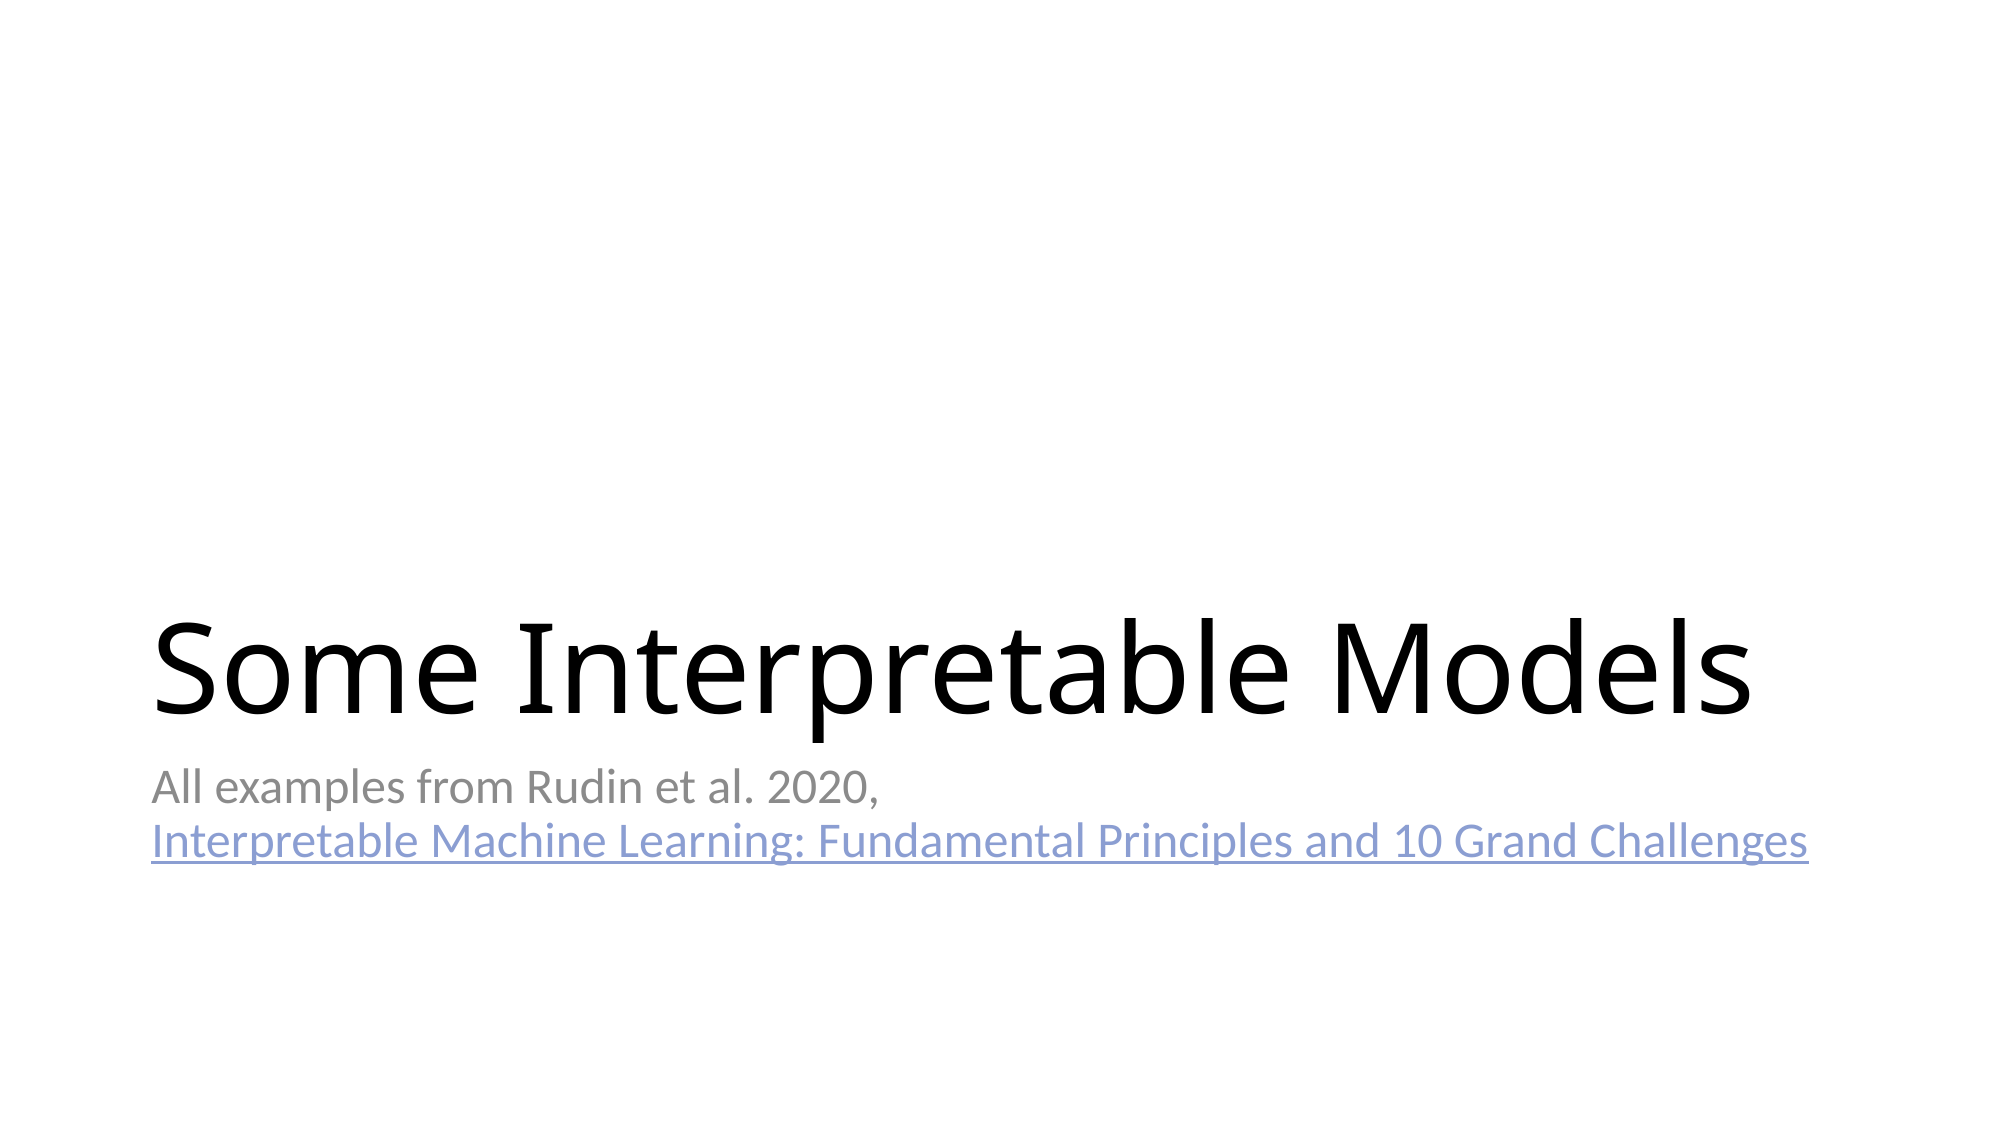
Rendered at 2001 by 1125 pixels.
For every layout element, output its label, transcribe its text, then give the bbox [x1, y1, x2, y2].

list All examples from Rudin et al. 2020, Interpretable Machine Learning: Fundamental Principles and 10 Grand Challenges [136, 752, 1862, 999]
title Some Interpretable Models [136, 280, 1862, 749]
